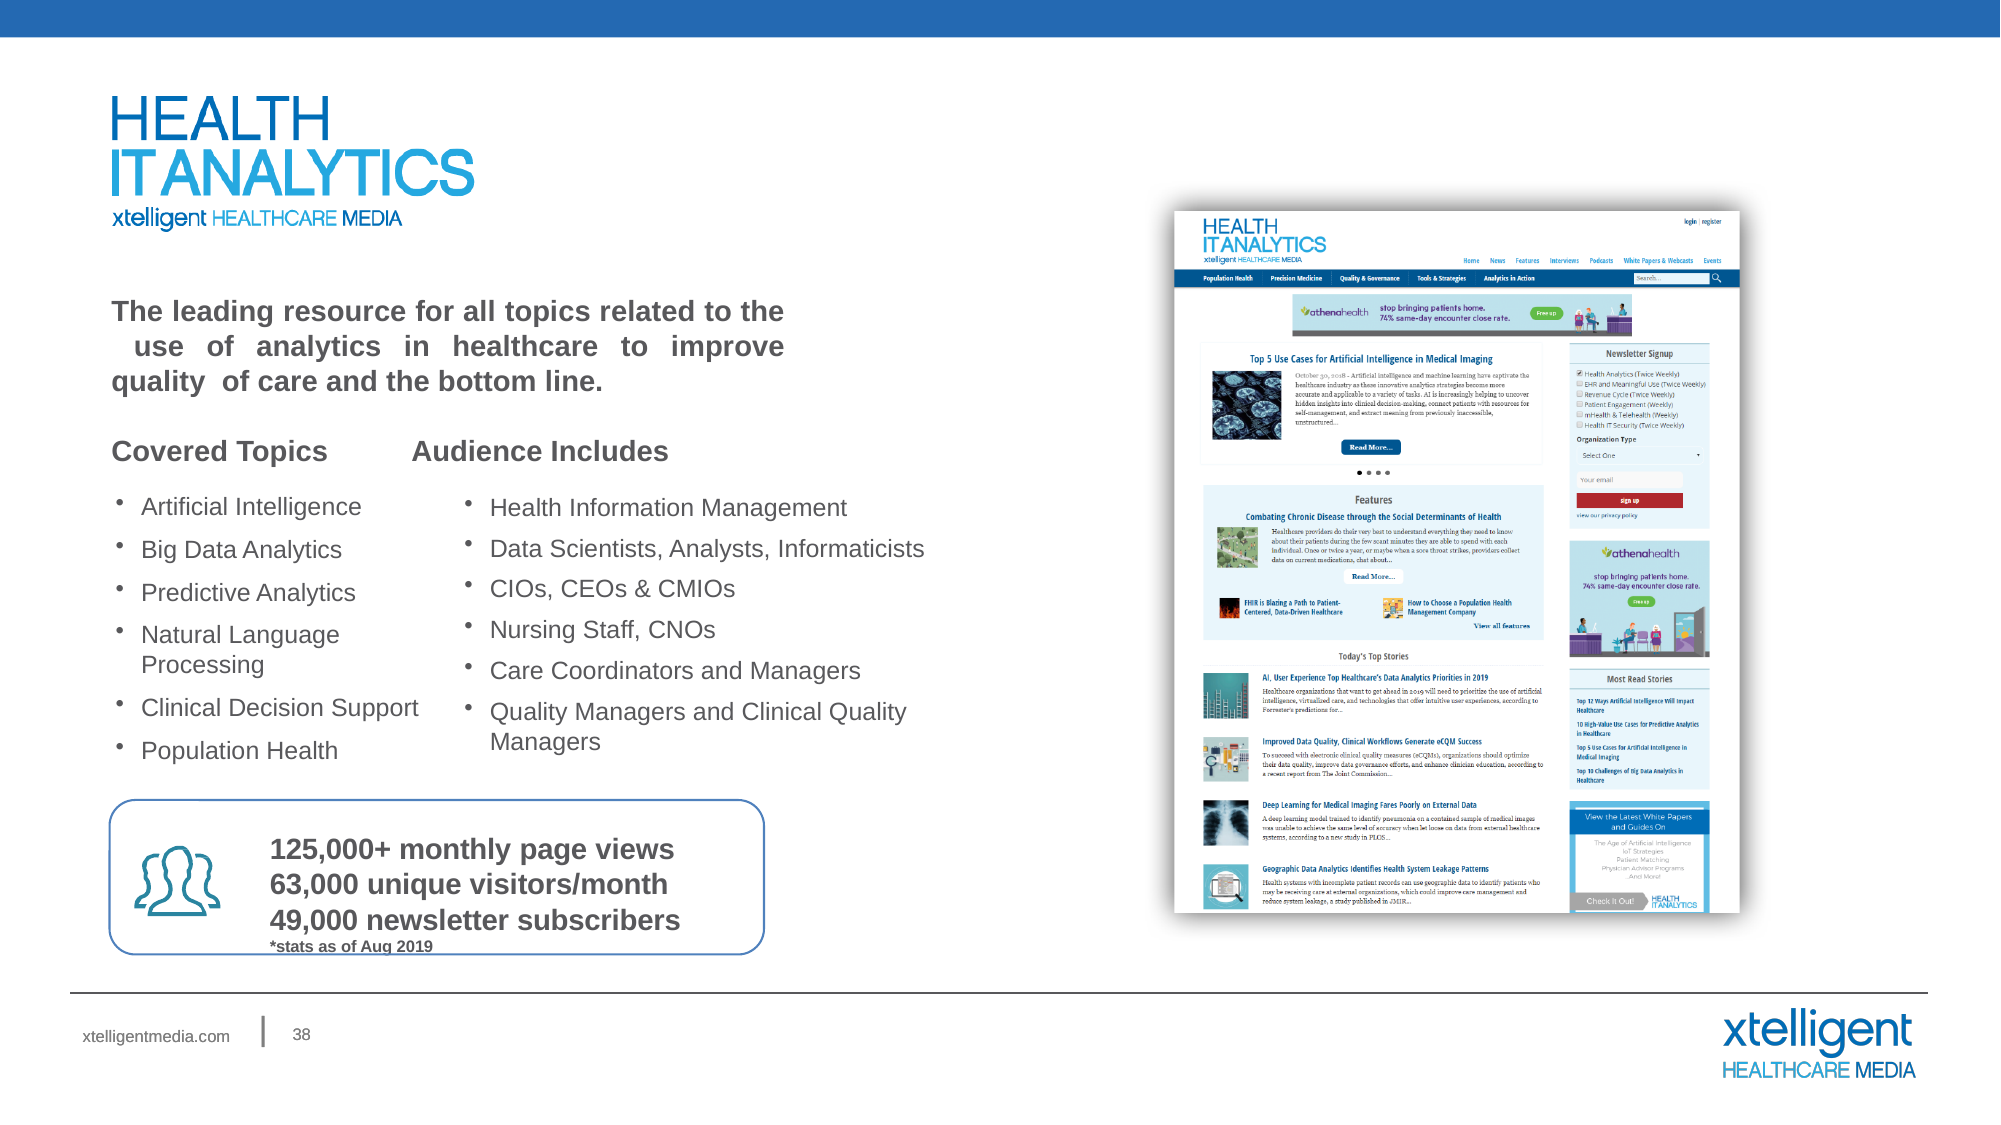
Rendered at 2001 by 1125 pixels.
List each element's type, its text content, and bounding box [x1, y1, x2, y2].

text_box Artificial Intelligence Big Data Analytics Predictive Analytics Natural Language Processing Clinical Decision Support Population Health [113, 478, 463, 807]
picture [1723, 1008, 1916, 1078]
text_box [108, 798, 766, 956]
picture [24, 61, 555, 261]
text_box The leading resource for all topics related to the use of analytics in healthcare to improve quality of care and the bottom line. Covered Topics Audience Includes [109, 290, 786, 468]
picture [1174, 211, 1740, 913]
text_box Health Information Management Data Scientists, Analysts, Informaticists CIOs, CEOs & CMIOs Nursing Staff, CNOs Care Coordinators and Managers Quality Managers and Clinical Quality Managers [462, 489, 951, 756]
